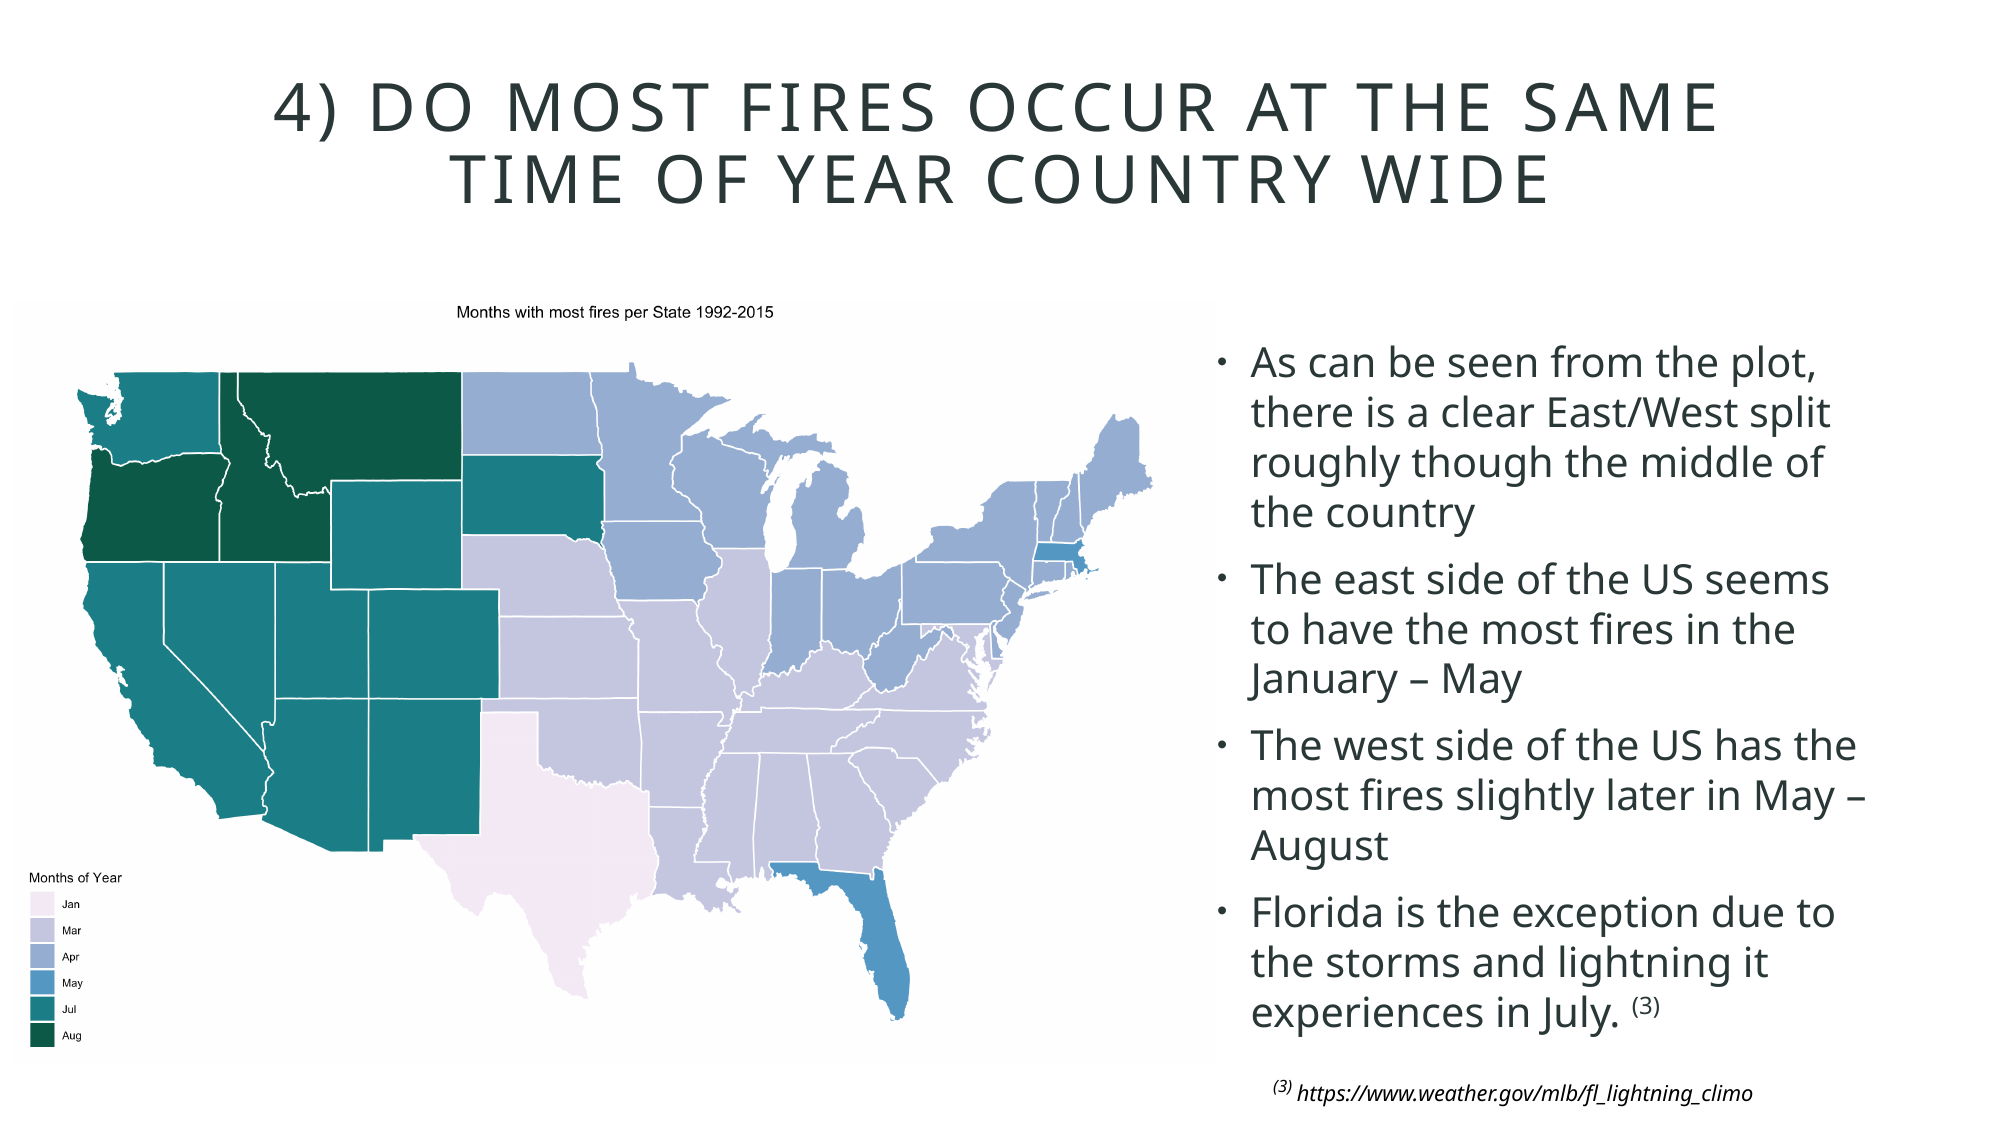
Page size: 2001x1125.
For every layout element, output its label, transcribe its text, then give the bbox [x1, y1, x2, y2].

list As can be seen from the plot, there is a clear East/West split roughly though the middle of the country The east side of the US seems to have the most fires in the January – May The west side of the US has the most fires slightly later in May – August Florida is the exception due to the storms and lightning it experiences in July. (3) [1215, 328, 1890, 1049]
title 4) Do most fires occur at the same time of year country wide [221, 0, 1779, 225]
picture [12, 299, 1215, 1065]
text_box (3) https://www.weather.gov/mlb/fl_lightning_climo [1258, 1064, 1840, 1115]
